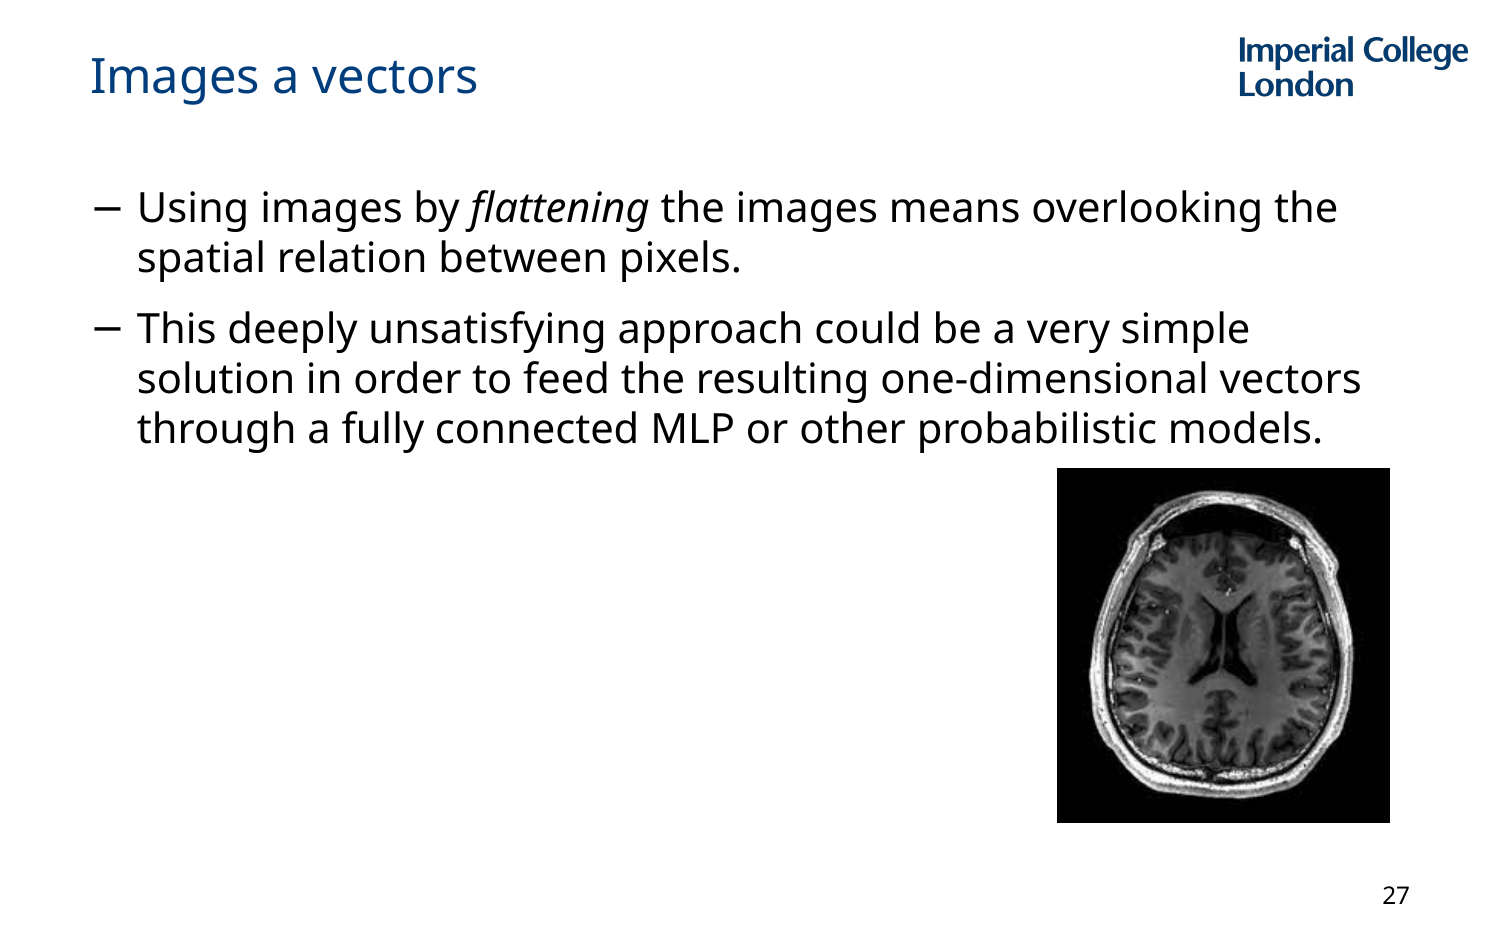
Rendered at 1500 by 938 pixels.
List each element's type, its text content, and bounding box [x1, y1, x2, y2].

list Using images by flattening the images means overlooking the spatial relation between pixels. This deeply unsatisfying approach could be a very simple solution in order to feed the resulting one-dimensional vectors through a fully connected MLP or other probabilistic models. [75, 173, 1425, 853]
title Images a vectors [75, 0, 1425, 153]
picture [1056, 468, 1390, 824]
slide_number 27 [1074, 872, 1426, 920]
picture [1425, 18, 1486, 114]
